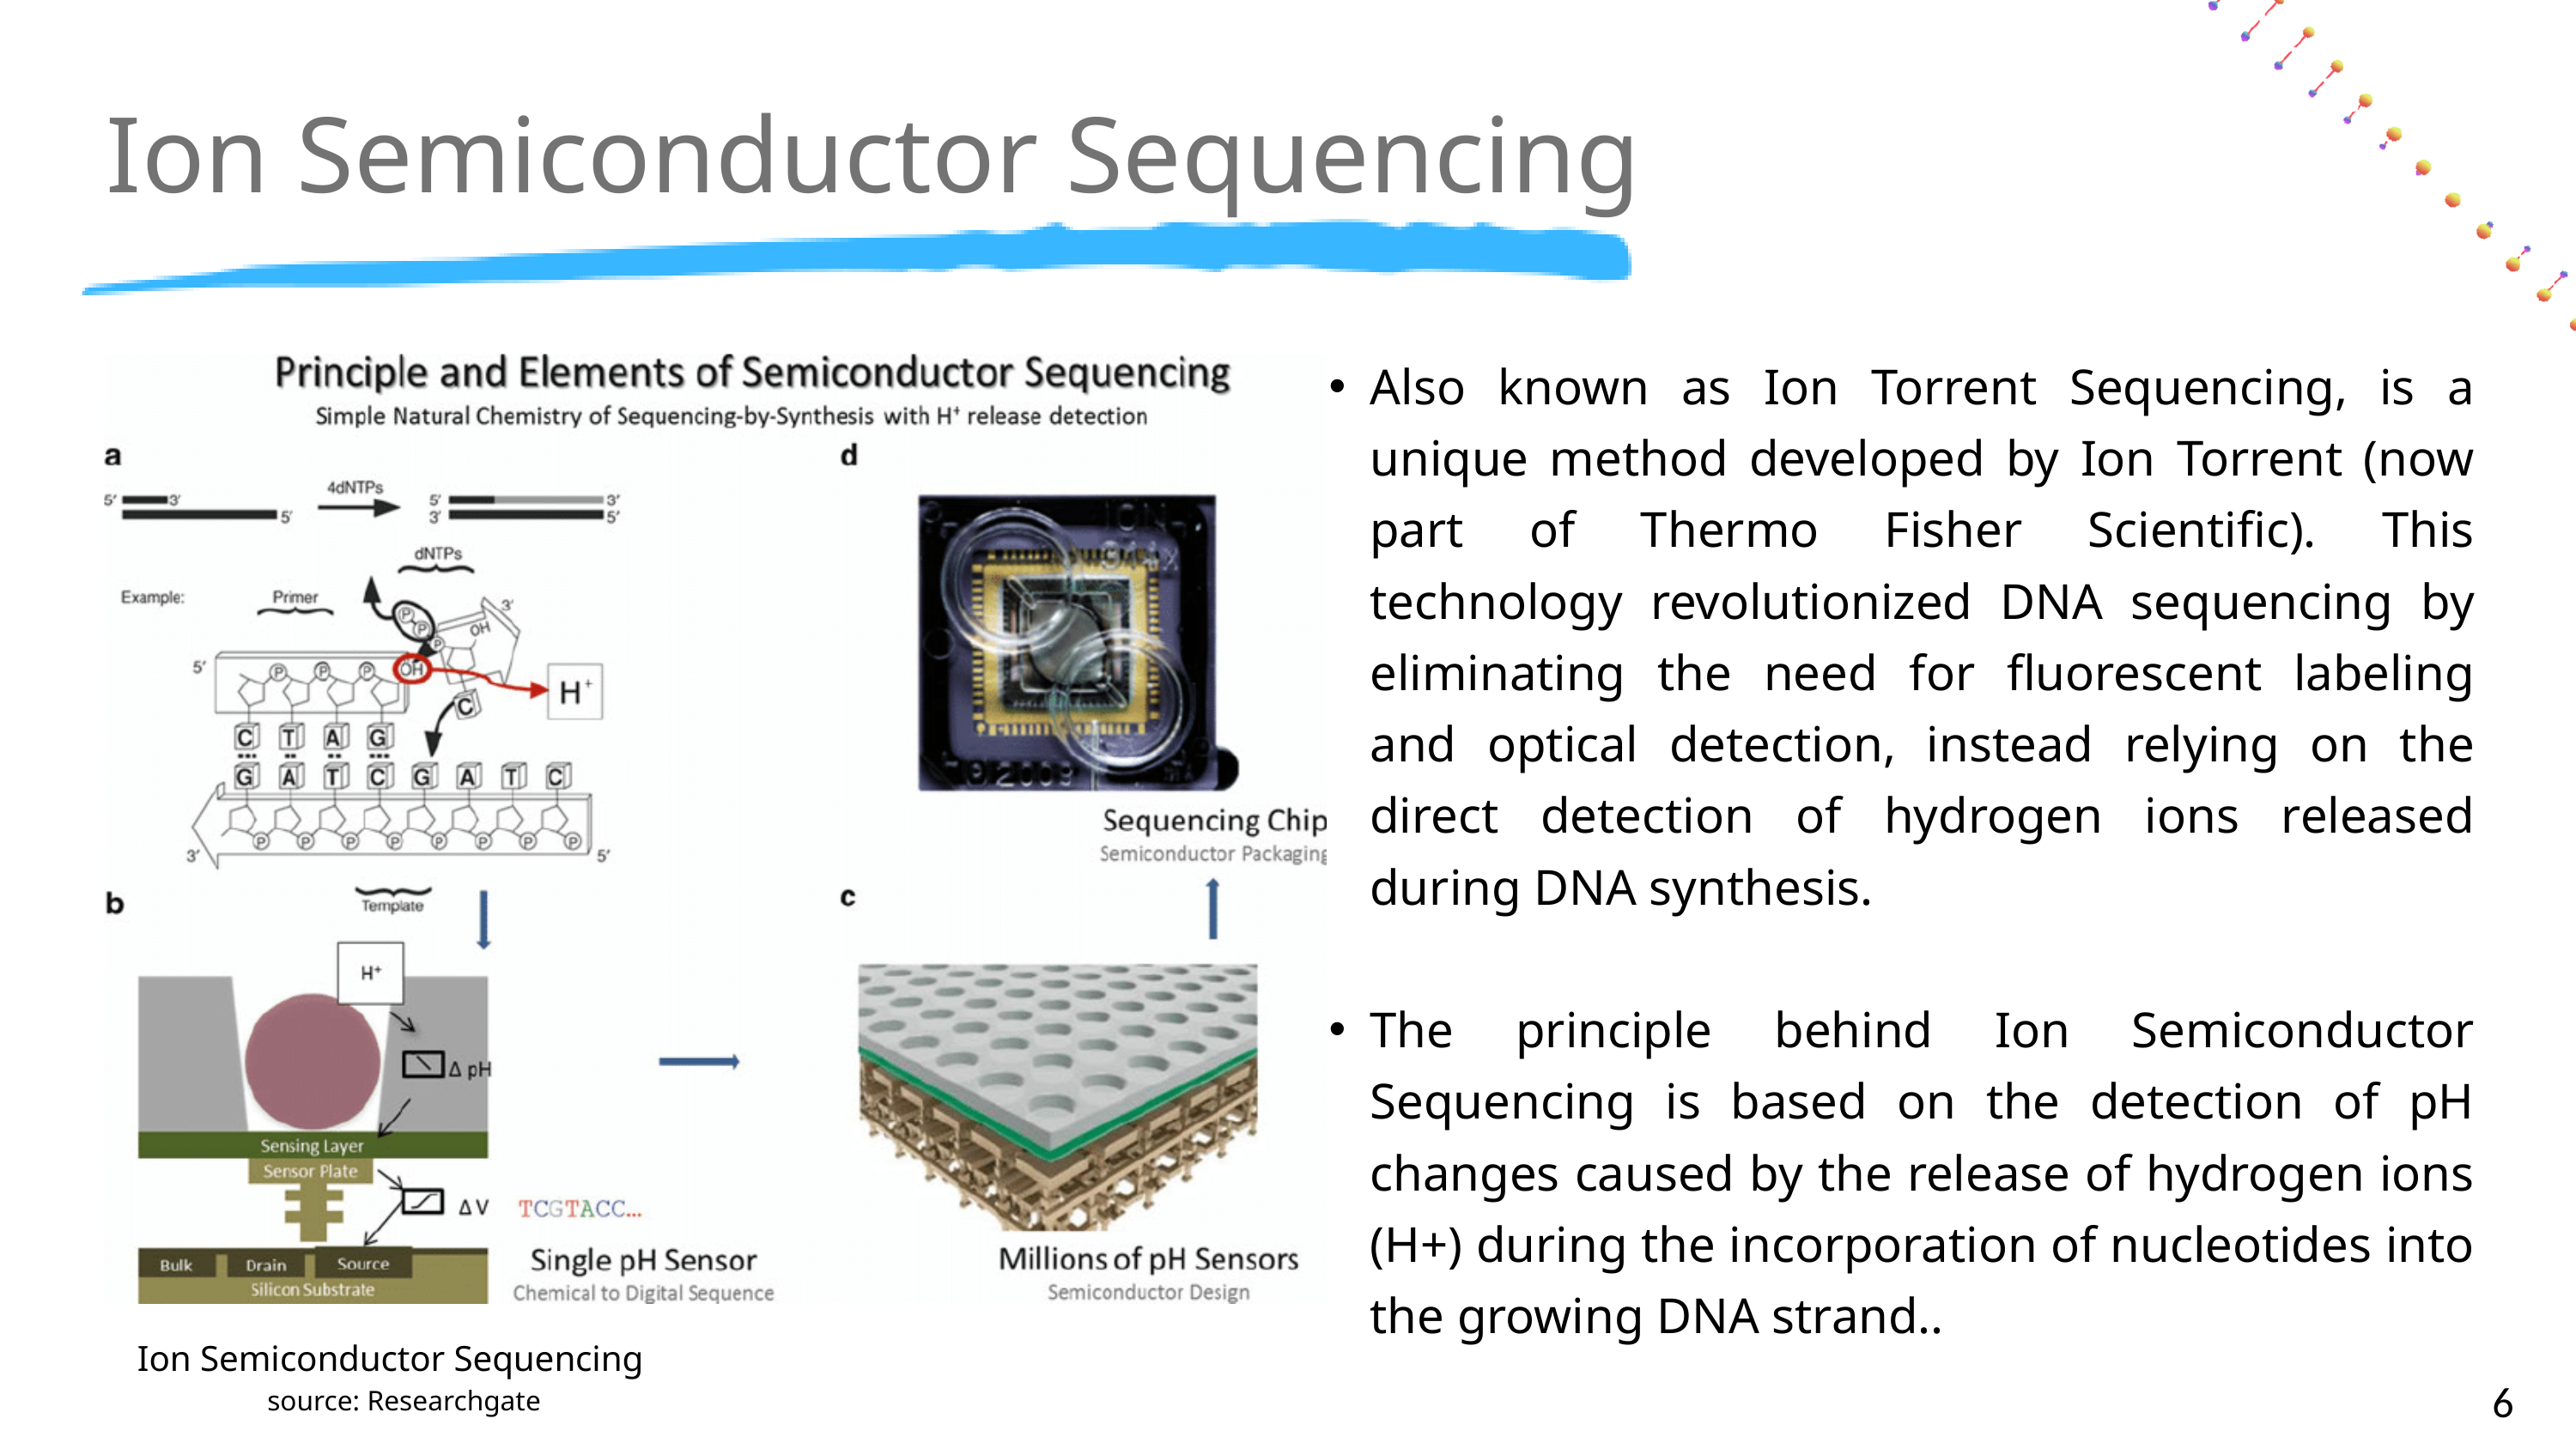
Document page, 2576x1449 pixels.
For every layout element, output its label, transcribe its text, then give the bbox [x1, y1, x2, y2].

text_box 6 [2479, 1367, 2555, 1433]
text_box Also known as Ion Torrent Sequencing, is a unique method developed by Ion Torrent (now part of Thermo Fisher Scientific). This technology revolutionized DNA sequencing by eliminating the need for fluorescent labeling and optical detection, instead relying on the direct detection of hydrogen ions released during DNA synthesis. The principle behind Ion Semiconductor Sequencing is based on the detection of pH changes caused by the release of hydrogen ions (H+) during the incorporation of nucleotides into the growing DNA strand.. [1287, 343, 2475, 1343]
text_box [70, 78, 1680, 295]
picture [2091, 0, 2576, 574]
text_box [0, 353, 1327, 1416]
